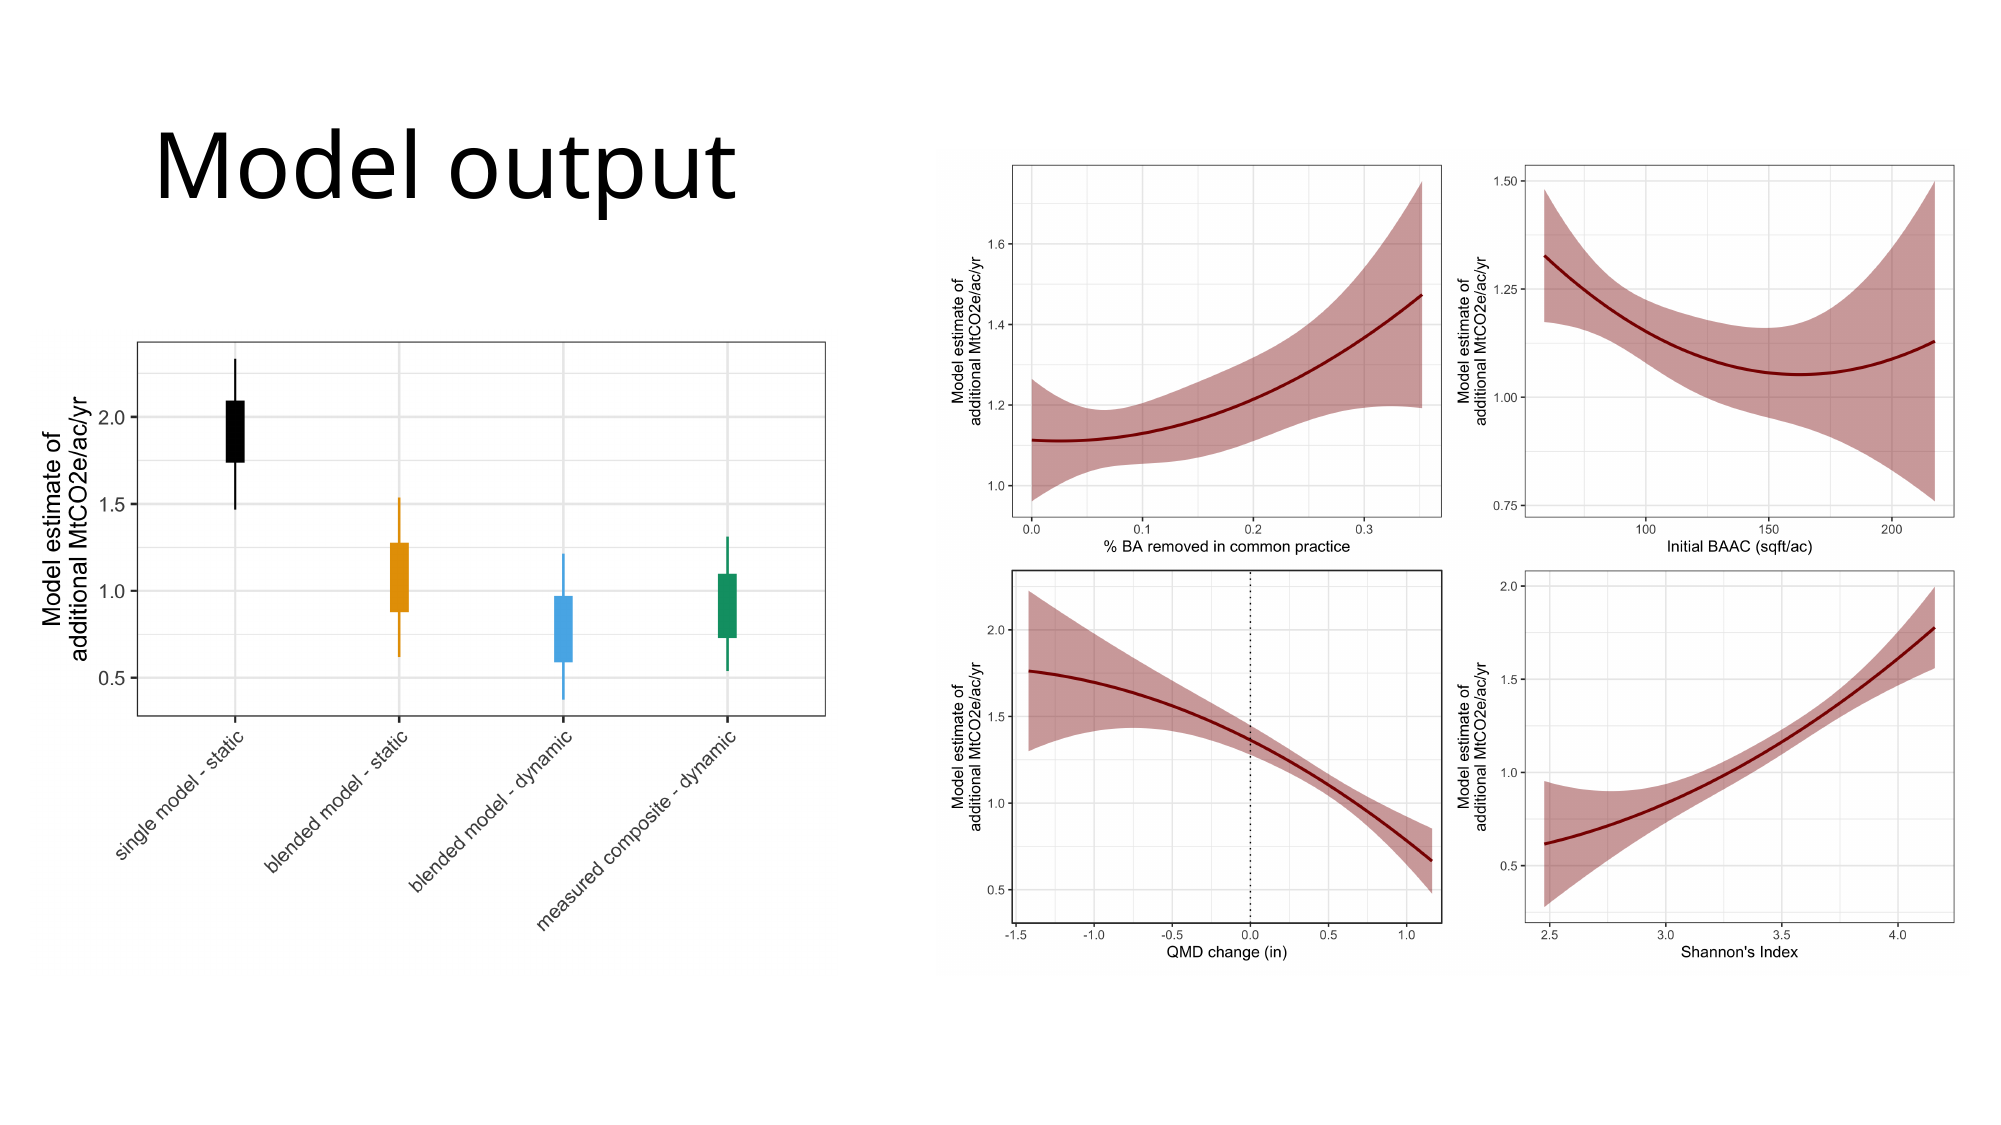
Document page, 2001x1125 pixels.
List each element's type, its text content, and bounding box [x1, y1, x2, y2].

title Model output [137, 59, 1863, 278]
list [29, 329, 839, 977]
picture [935, 148, 1970, 977]
